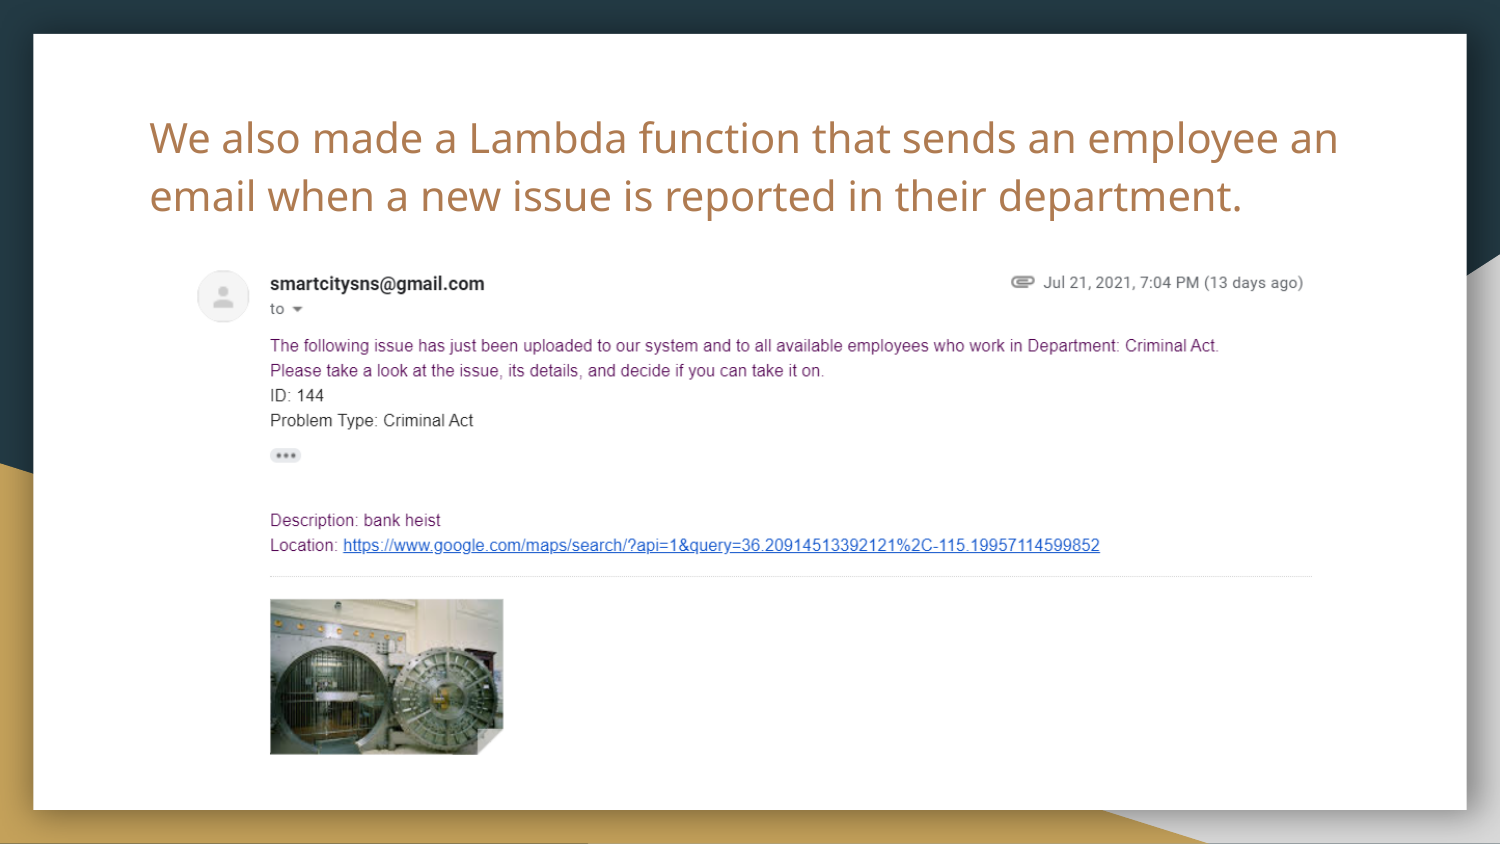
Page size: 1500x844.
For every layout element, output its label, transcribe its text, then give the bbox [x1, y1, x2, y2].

picture [187, 270, 1313, 760]
title We also made a Lambda function that sends an employee an email when a new issue is reported in their department. [134, 89, 1366, 246]
